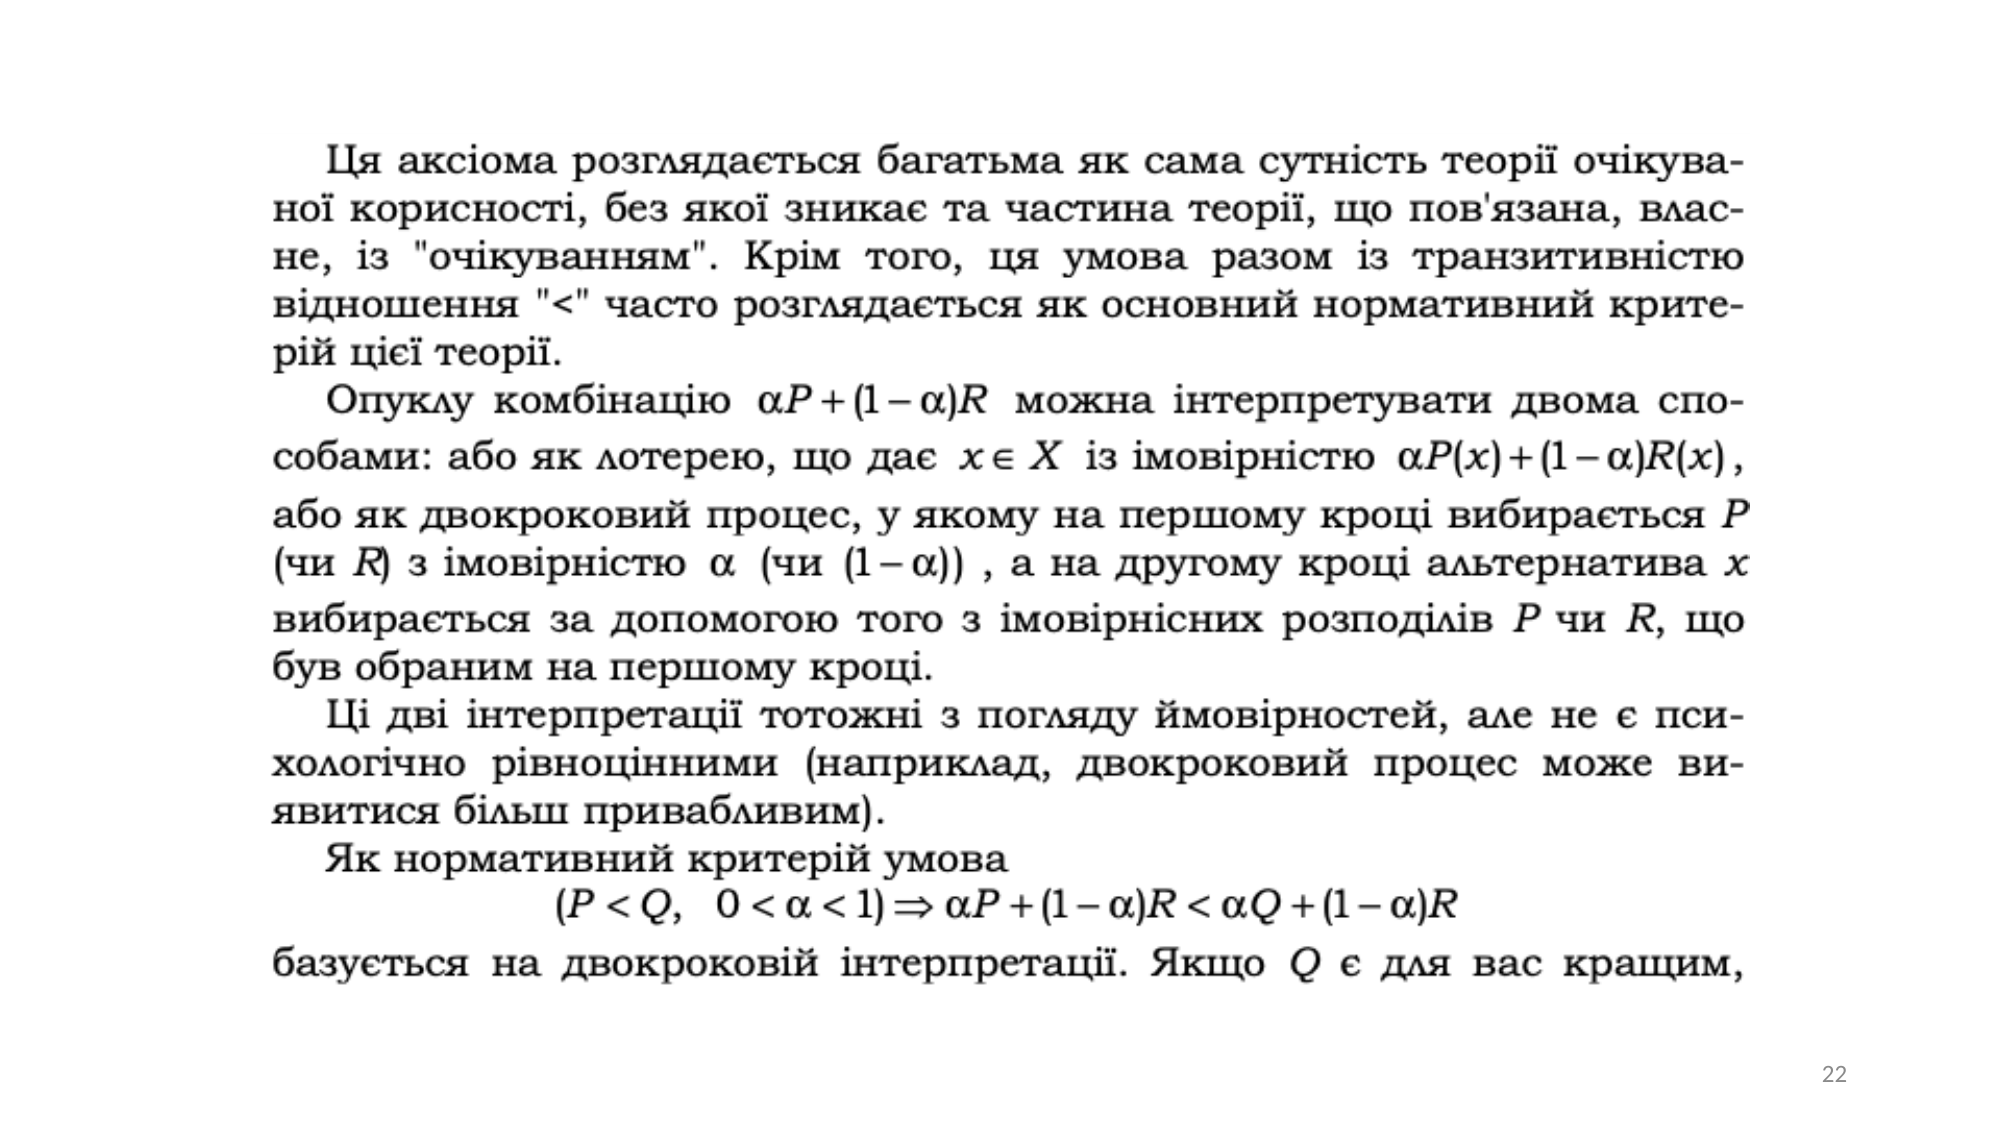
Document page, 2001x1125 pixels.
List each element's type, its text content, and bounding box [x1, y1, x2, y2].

picture [249, 132, 1750, 993]
slide_number 22 [1412, 1042, 1863, 1103]
